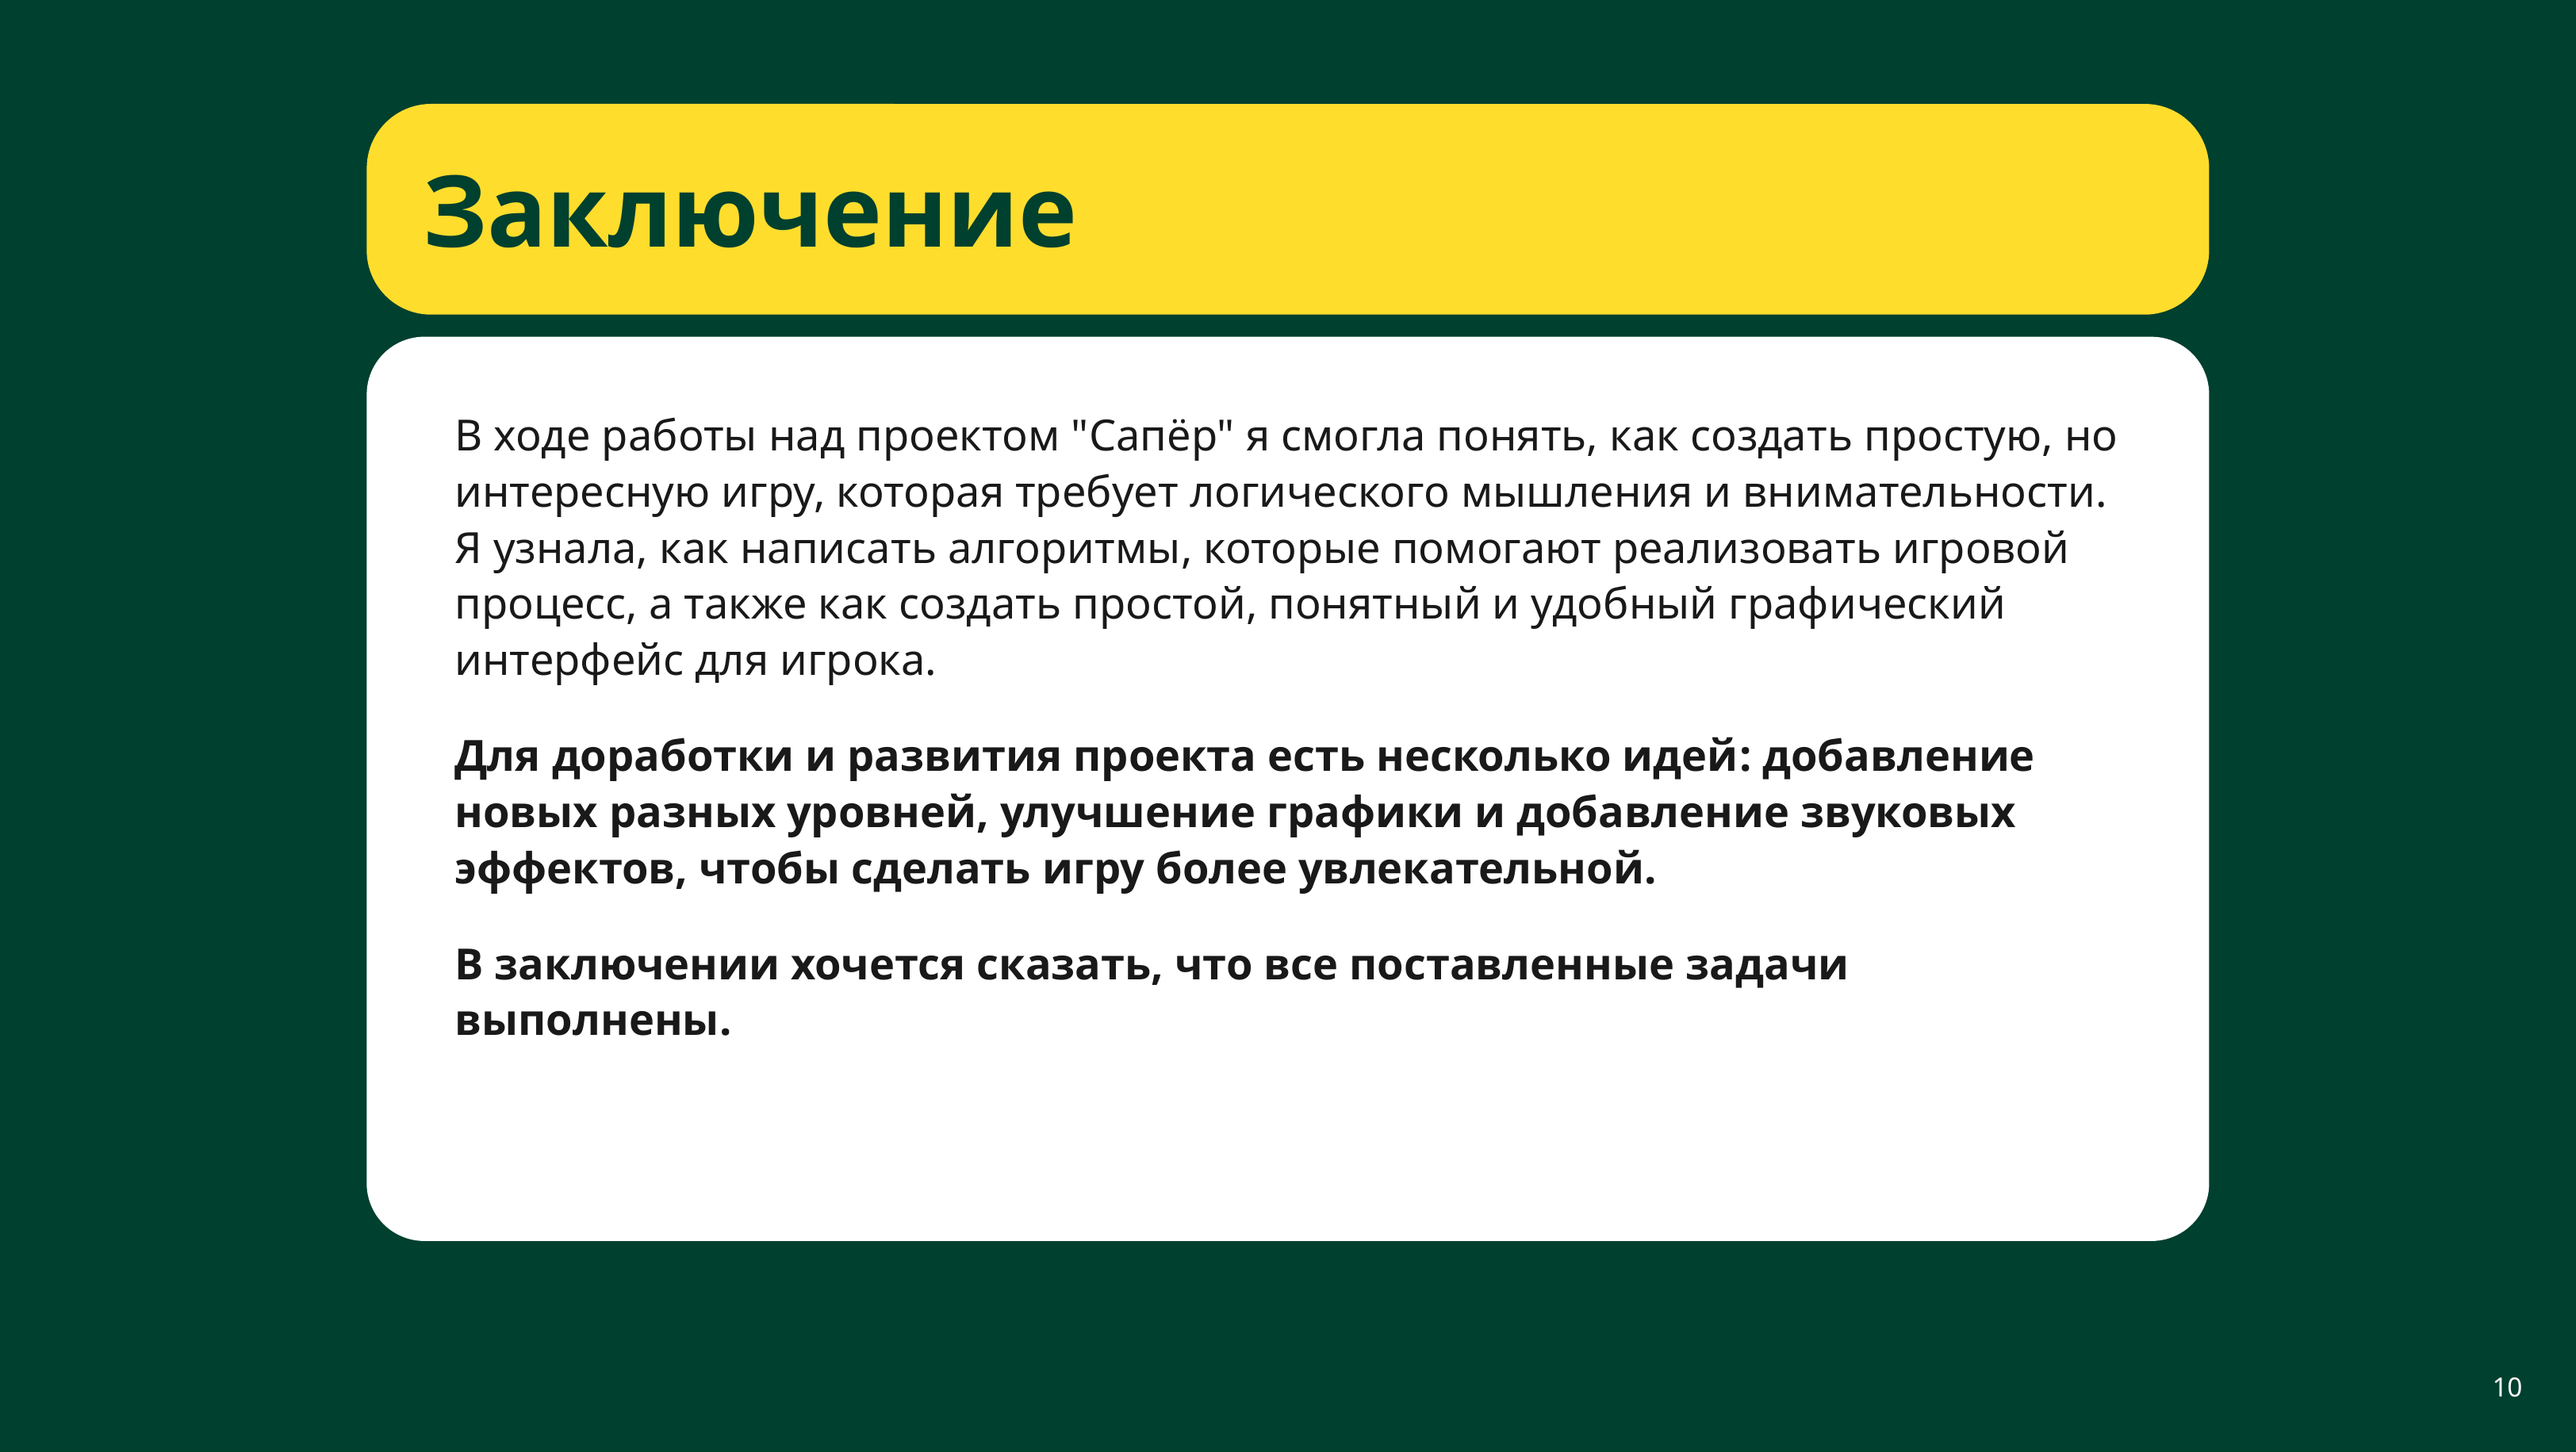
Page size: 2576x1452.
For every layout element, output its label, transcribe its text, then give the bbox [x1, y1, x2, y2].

text_box В ходе работы над проектом "Сапёр" я смогла понять, как создать простую, но интересную игру, которая требует логического мышления и внимательности. Я узнала, как написать алгоритмы, которые помогают реализовать игровой процесс, а также как создать простой, понятный и удобный графический интерфейс для игрока. Для доработки и развития проекта есть несколько идей: добавление новых разных уровней, улучшение графики и добавление звуковых эффектов, чтобы сделать игру более увлекательной. В заключении хочется сказать, что все поставленные задачи выполнены. [366, 335, 2210, 1242]
text_box <номер> [2395, 1365, 2535, 1421]
text_box Заключение [366, 102, 2210, 316]
text_box В ходе работы над проектом "Сапёр" я смогла понять, как создать простую, но интересную игру, которая требует логического мышления и внимательности. Я узнала, как написать алгоритмы, которые помогают реализовать игровой процесс, а также как создать простой, понятный и удобный графический интерфейс для игрока. Для доработки и развития проекта есть несколько идей: добавление новых разных уровней, улучшение графики и добавление звуковых эффектов, чтобы сделать игру более увлекательной. В заключении хочется сказать, что все поставленные задачи выполнены. [454, 403, 2122, 1382]
